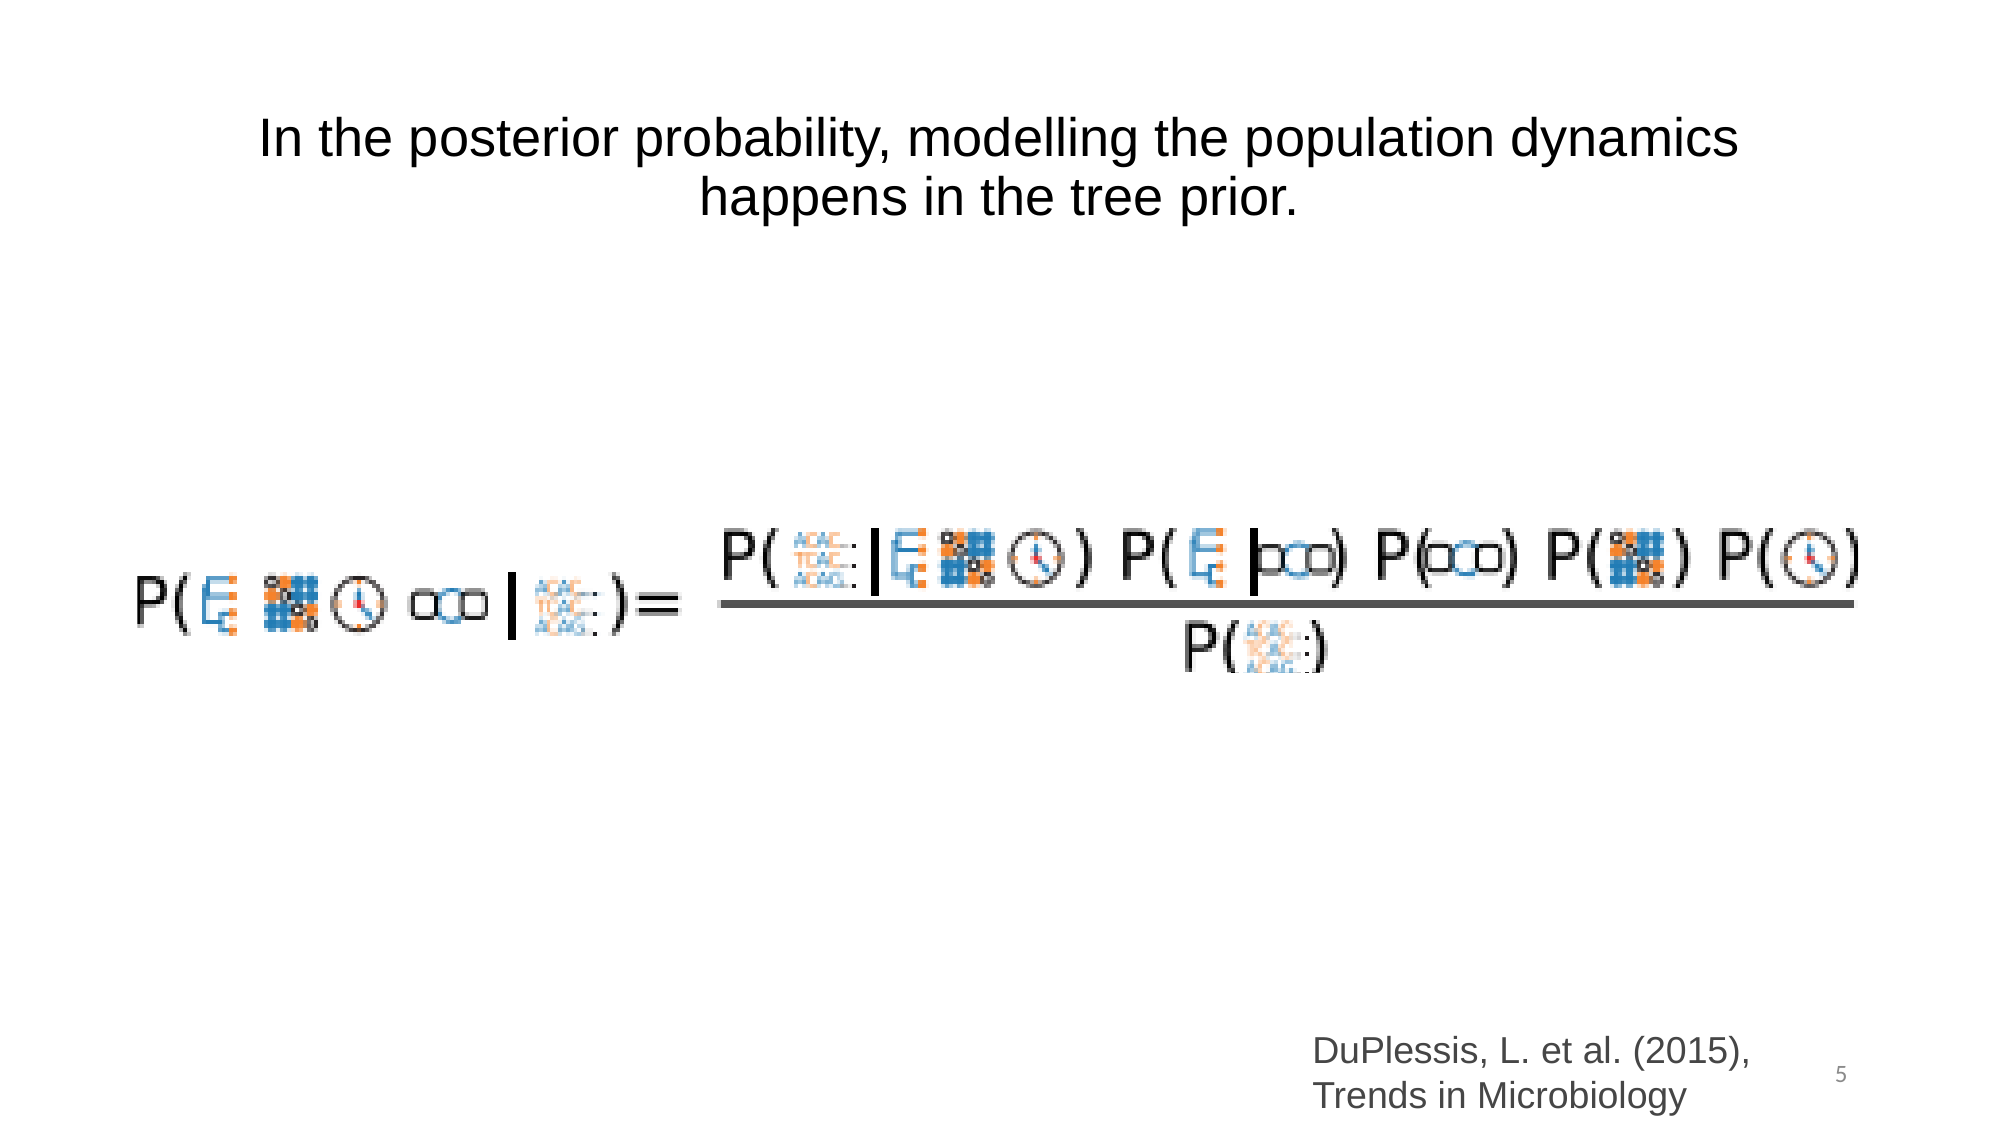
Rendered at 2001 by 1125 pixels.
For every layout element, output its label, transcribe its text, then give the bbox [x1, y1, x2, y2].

picture [137, 528, 1859, 673]
text_box DuPlessis, L. et al. (2015), Trends in Microbiology [1297, 1018, 2000, 1124]
title In the posterior probability, modelling the population dynamics happens in the tree prior. [137, 59, 1863, 278]
